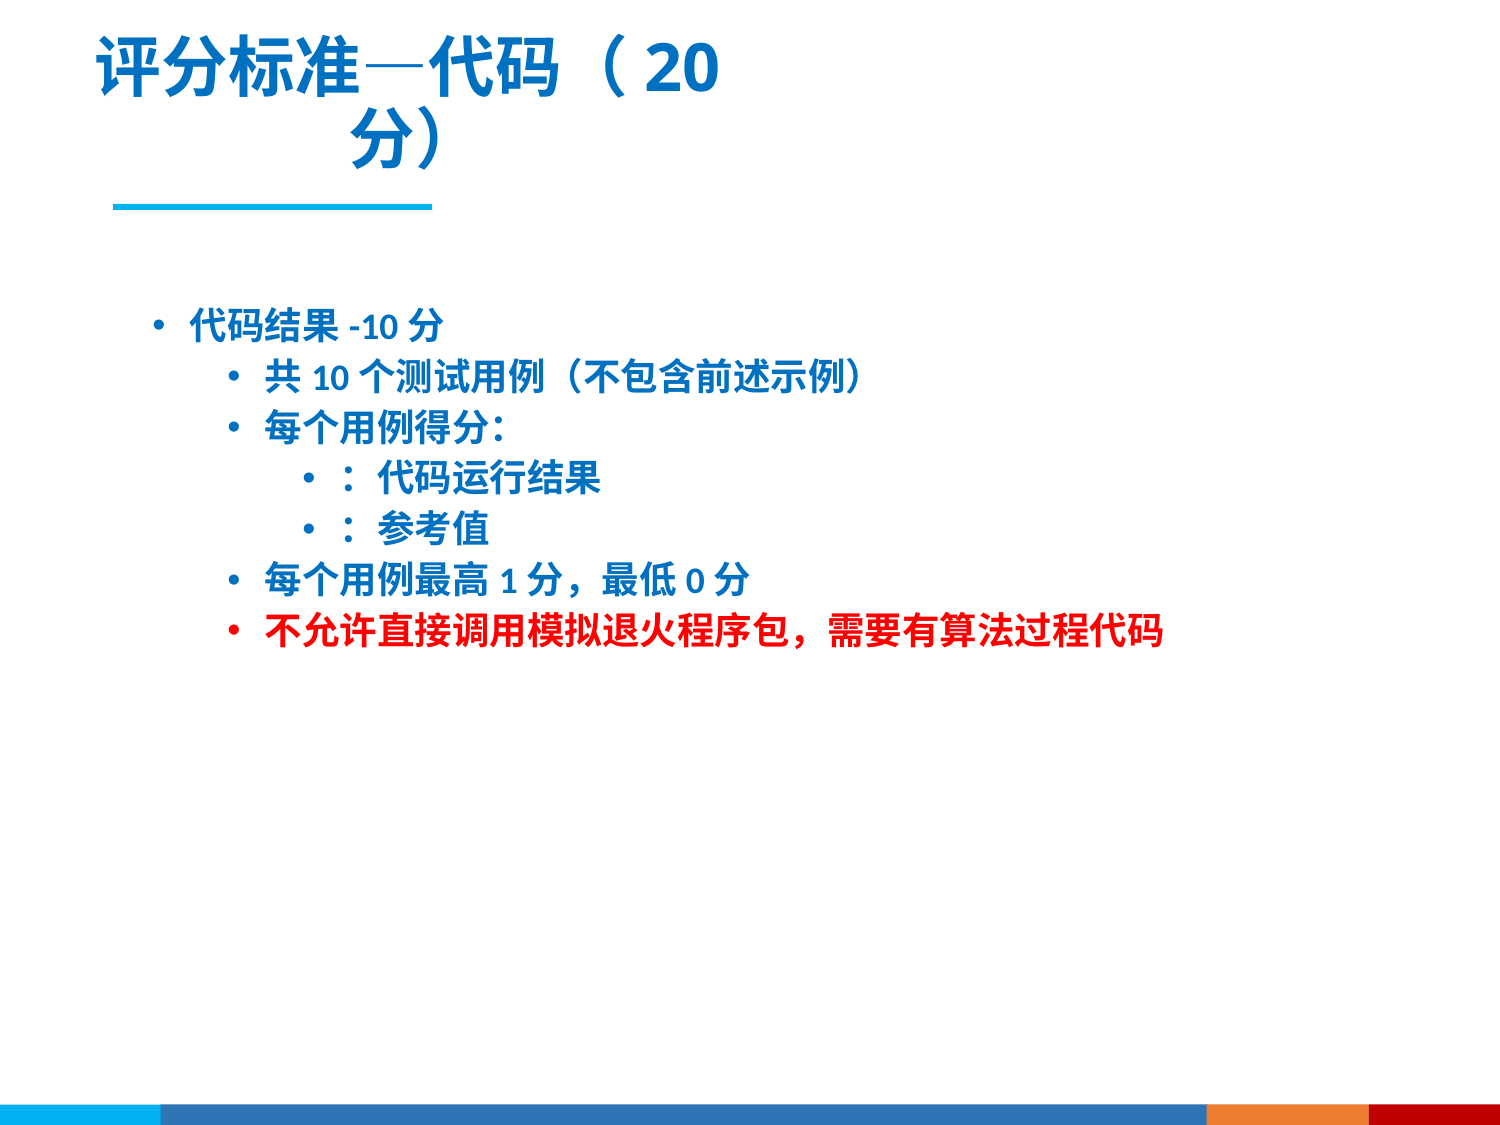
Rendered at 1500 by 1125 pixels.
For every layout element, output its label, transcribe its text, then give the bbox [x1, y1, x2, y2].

text_box 评分标准—代码（20分） [52, 41, 780, 193]
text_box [0, 1104, 1500, 1125]
text_box [112, 203, 433, 211]
